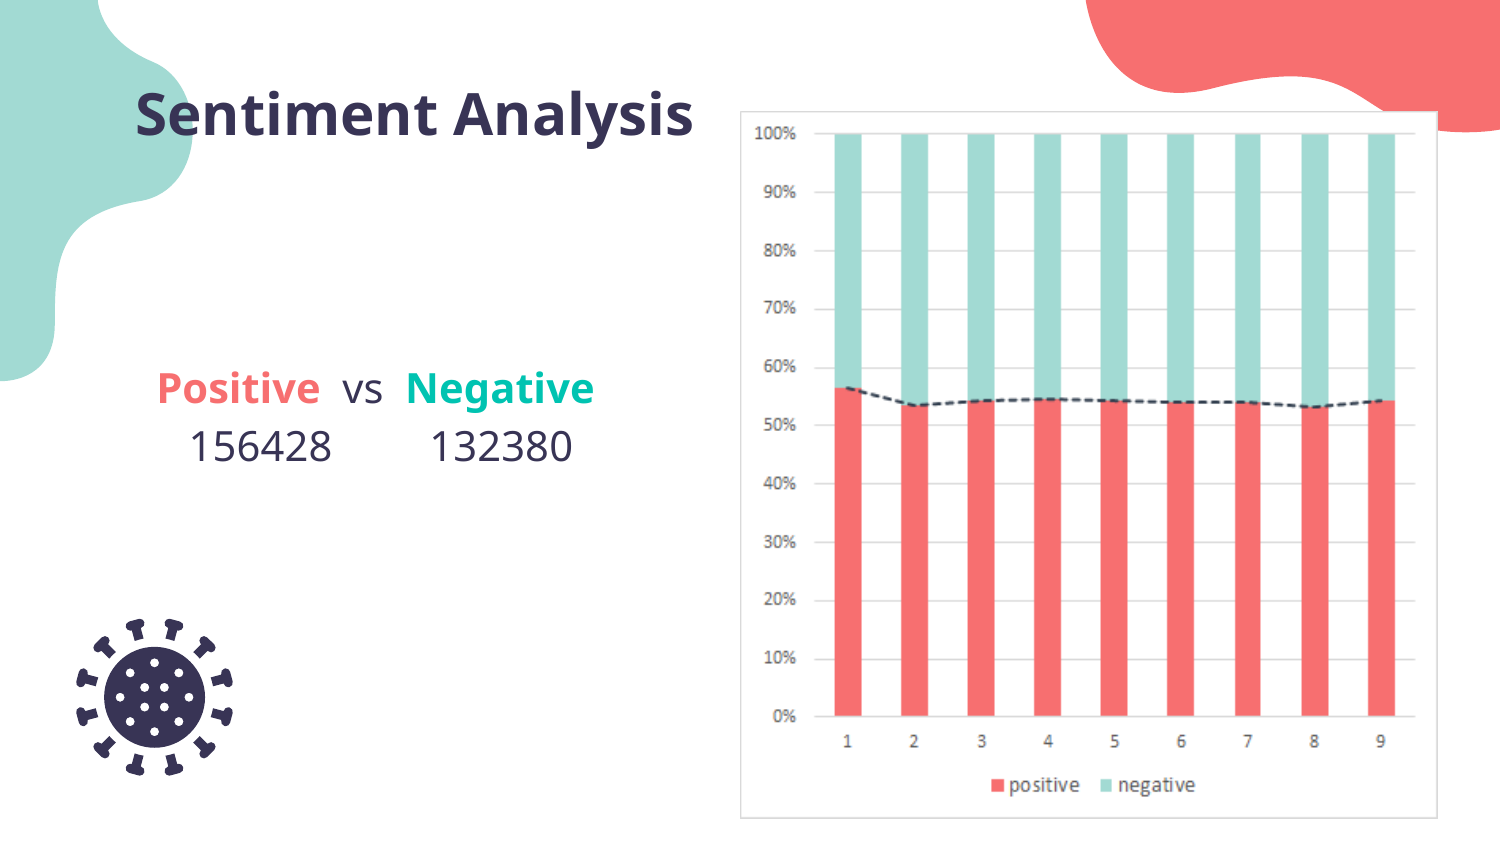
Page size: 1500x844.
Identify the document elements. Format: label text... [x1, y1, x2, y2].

picture [740, 111, 1439, 820]
list Positive vs Negative 156428 132380 [83, 347, 679, 497]
title Sentiment Analysis [120, 61, 1459, 156]
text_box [75, 618, 234, 776]
